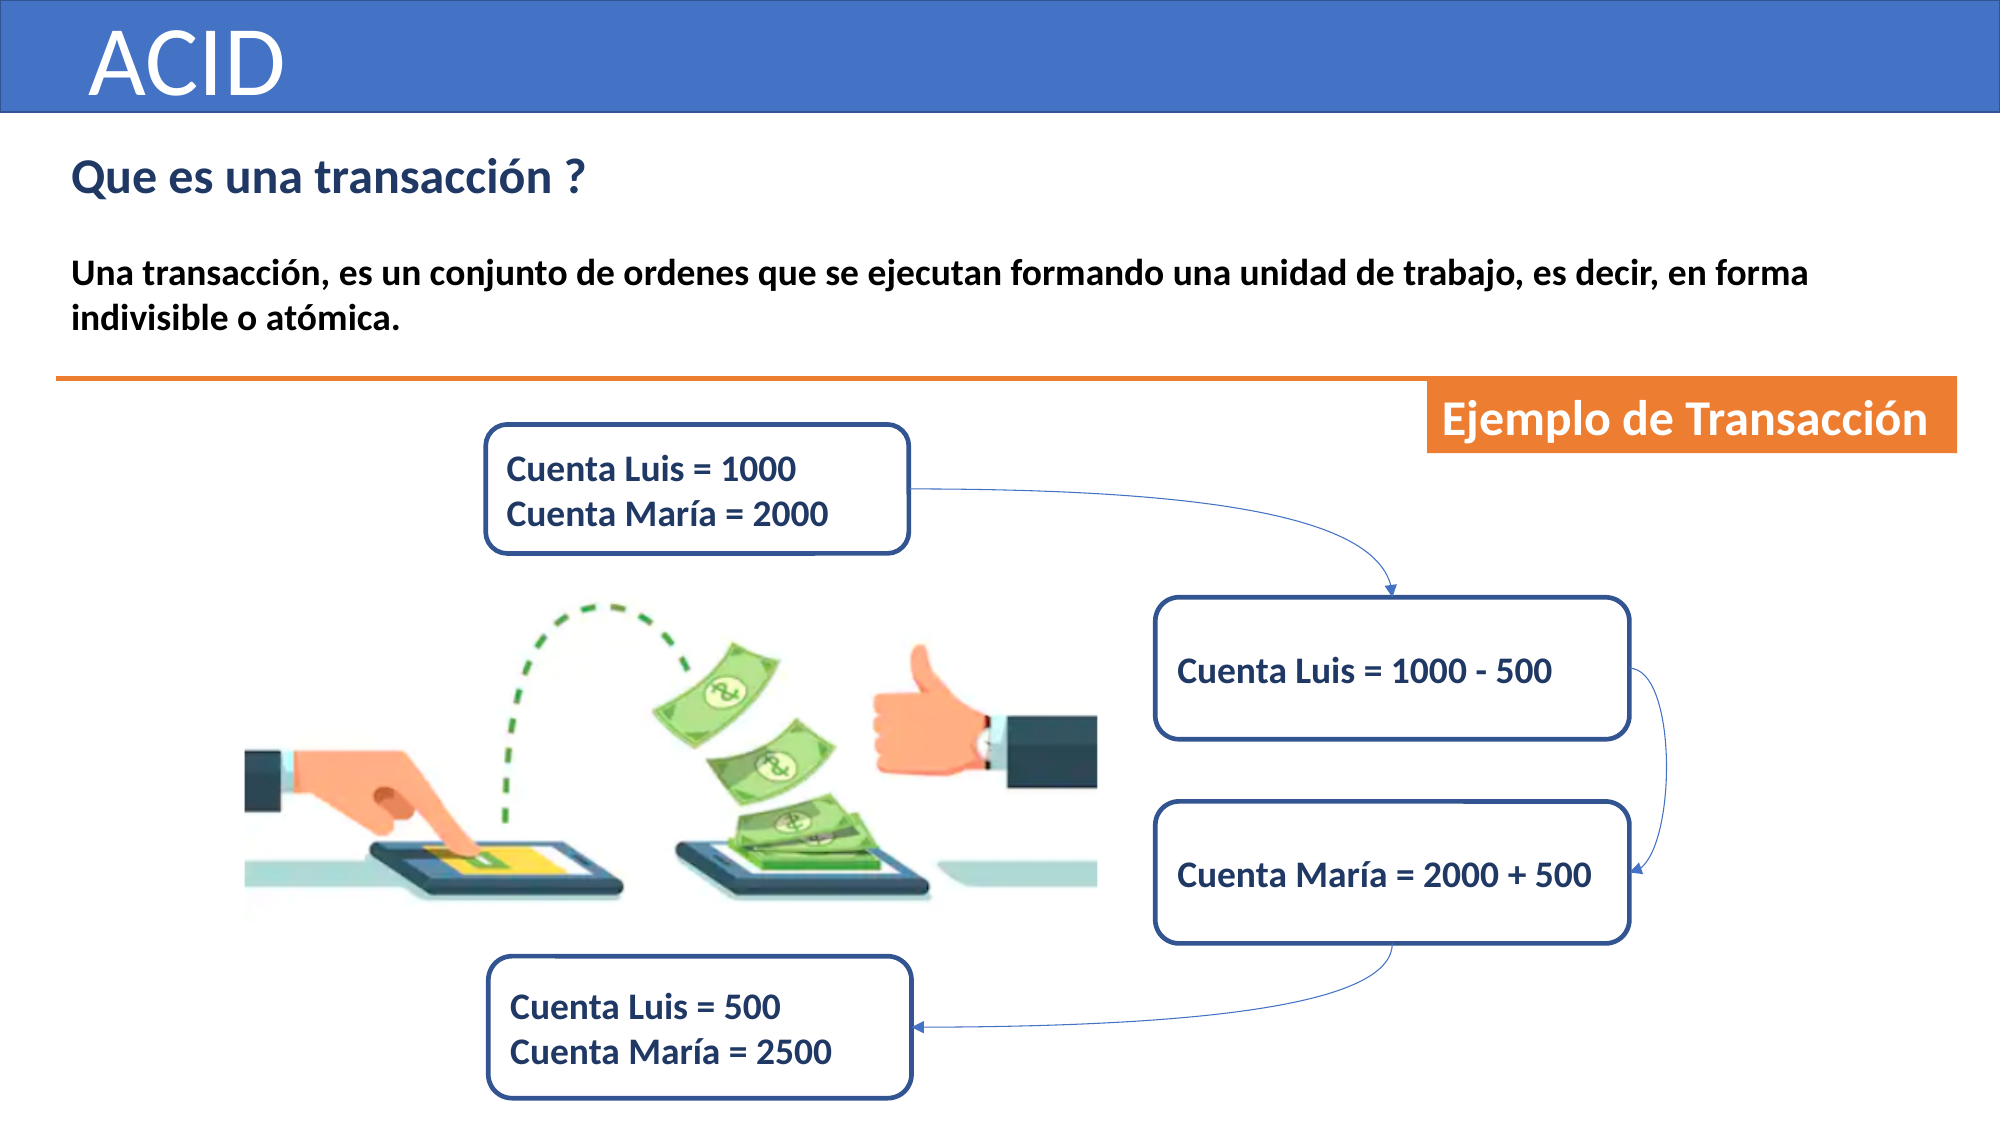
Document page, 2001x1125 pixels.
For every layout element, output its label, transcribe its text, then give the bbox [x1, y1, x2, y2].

text_box ACID [0, 0, 2000, 113]
text_box Que es una transacción ? Una transacción, es un conjunto de ordenes que se ejecutan formando una unidad de trabajo, es decir, en forma indivisible o atómica. [56, 135, 1944, 346]
picture [234, 581, 1110, 924]
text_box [56, 378, 1958, 454]
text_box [485, 454, 1632, 1099]
